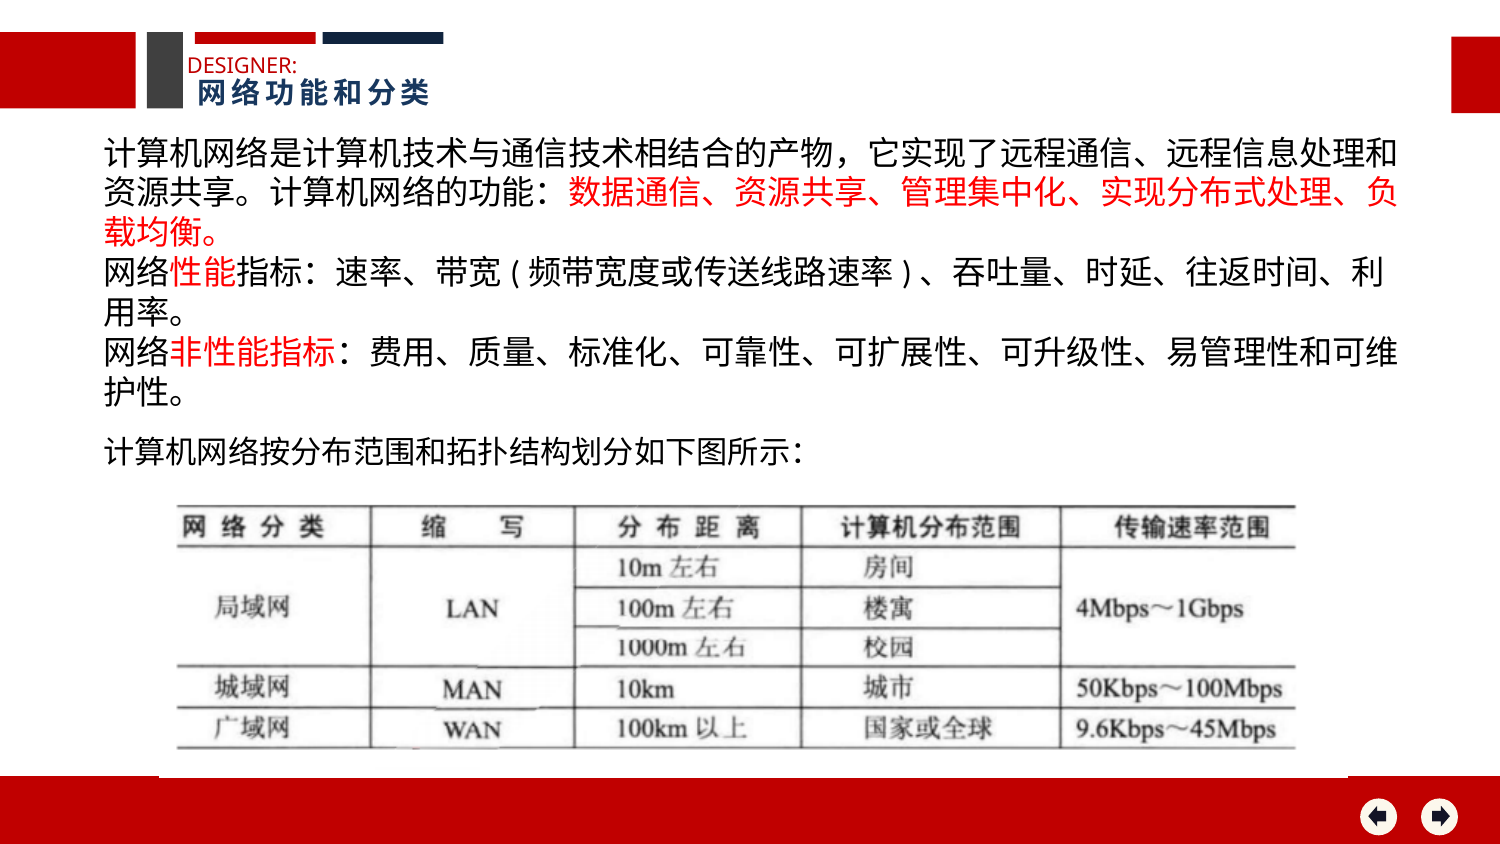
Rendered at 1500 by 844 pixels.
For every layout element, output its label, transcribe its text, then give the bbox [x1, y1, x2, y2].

text_box 计算机网络按分布范围和拓扑结构划分如下图所示： [88, 425, 1043, 478]
text_box DESIGNER: [172, 43, 313, 85]
text_box 网络功能和分类 [183, 67, 683, 118]
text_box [194, 31, 444, 45]
text_box 计算机网络是计算机技术与通信技术相结合的产物，它实现了远程通信、远程信息处理和资源共享。计算机网络的功能：数据通信、资源共享、管理集中化、实现分布式处理、负载均衡。 网络性能指标：速率、带宽(频带宽度或传送线路速率)、吞吐量、时延、往返时间、利用率。 网络非性能指标：费用、质量、标准化、可靠性、可扩展性、可升级性、易管理性和可维护性。 [88, 124, 1427, 419]
picture [159, 492, 1348, 778]
